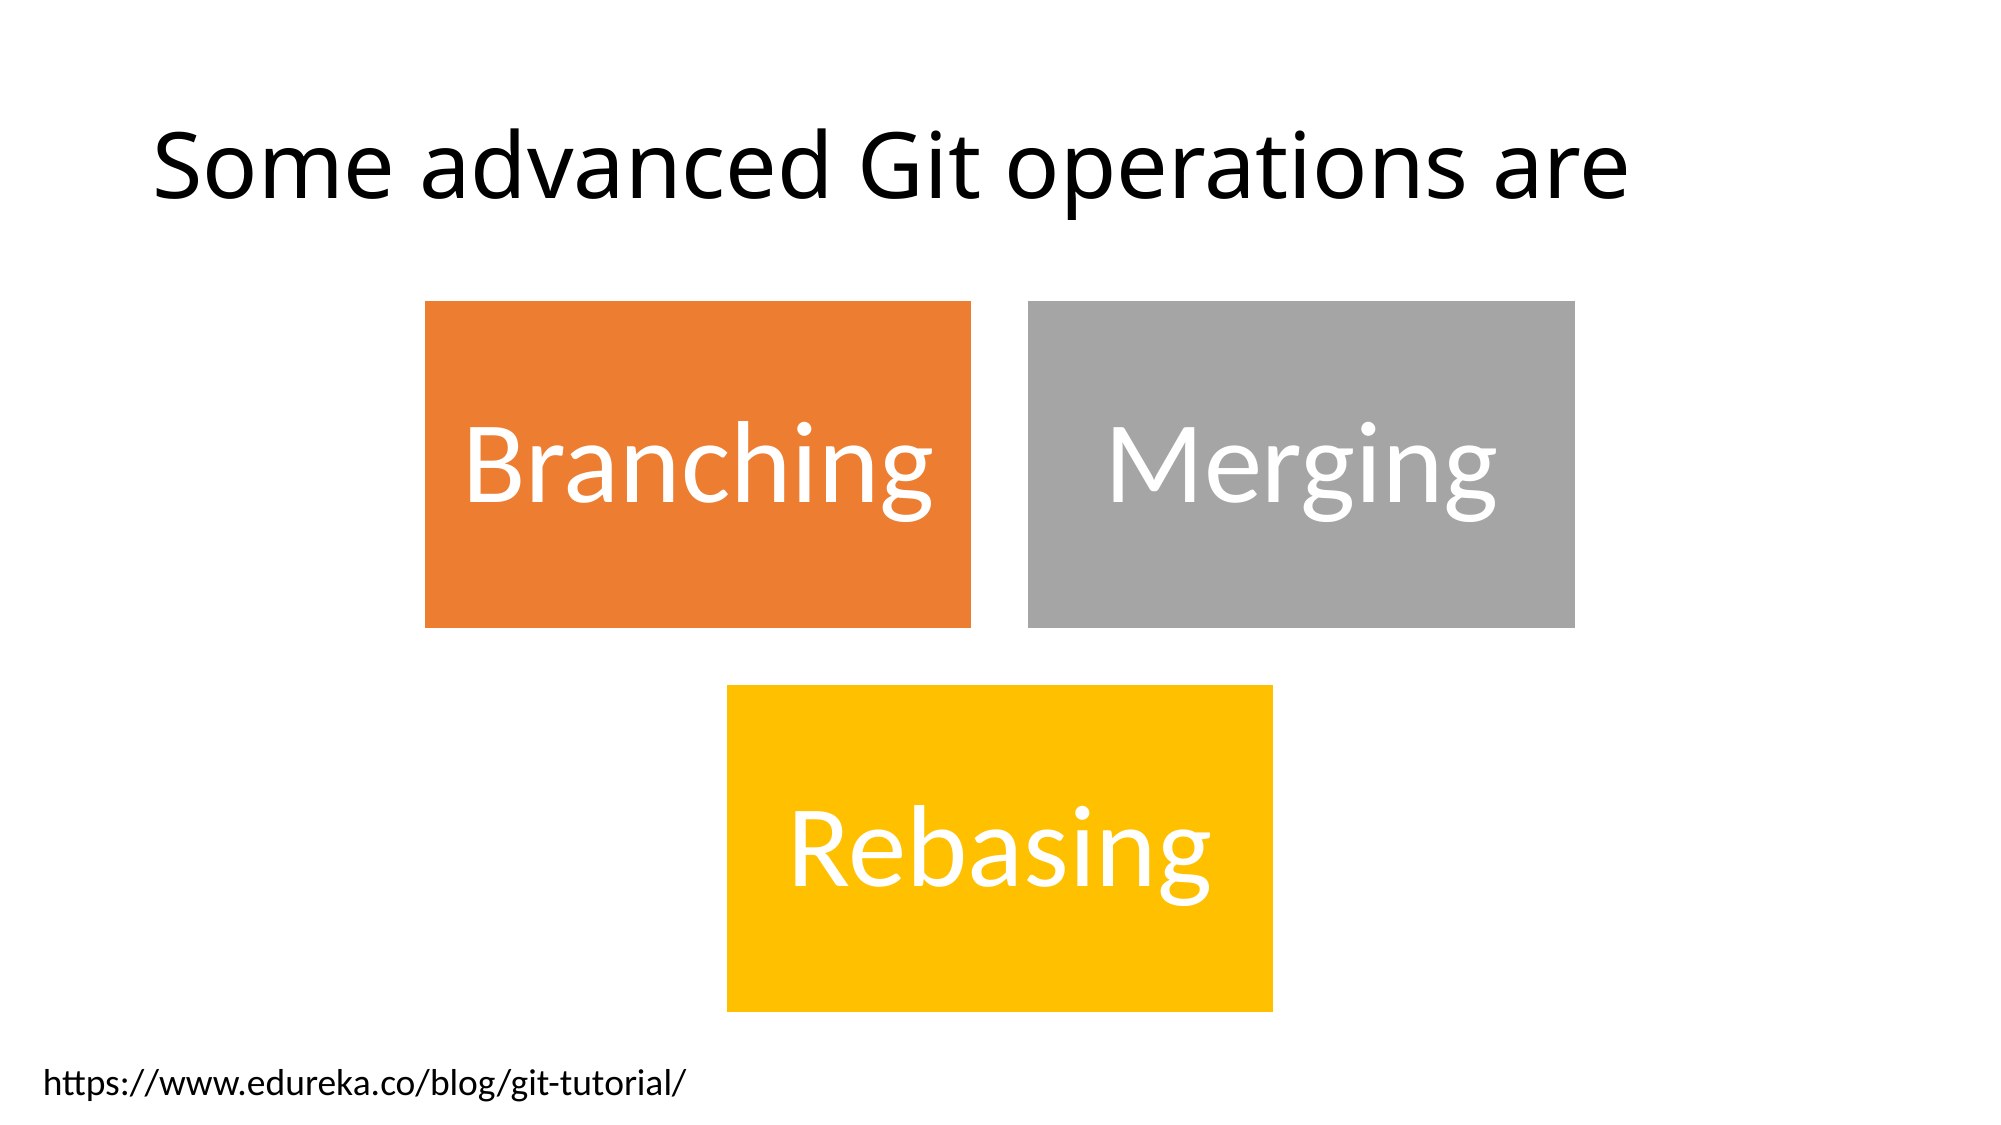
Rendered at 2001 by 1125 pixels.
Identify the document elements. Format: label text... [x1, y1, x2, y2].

title Some advanced Git operations are [137, 59, 1863, 278]
text_box https://www.edureka.co/blog/git-tutorial/ [28, 1050, 703, 1111]
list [137, 299, 1863, 1014]
